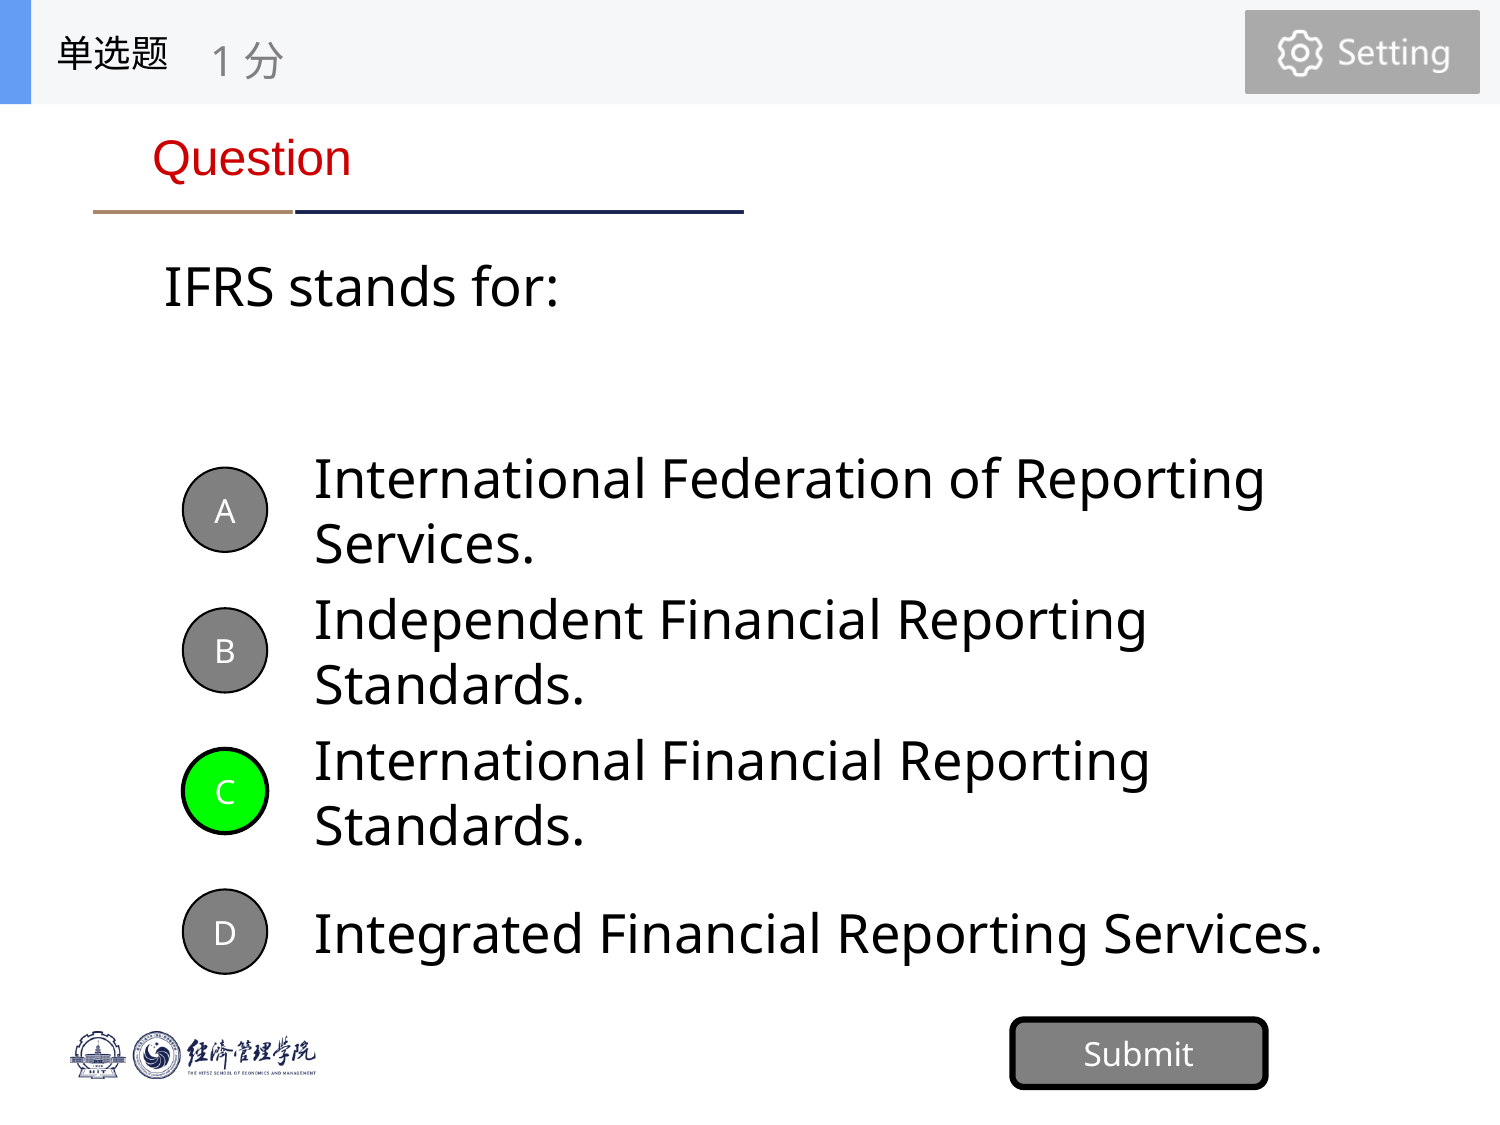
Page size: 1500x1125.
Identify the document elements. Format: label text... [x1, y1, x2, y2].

text_box International Federation of Reporting Services. [299, 456, 1350, 563]
text_box IFRS stands for: [149, 212, 1350, 357]
picture [1245, 10, 1480, 94]
text_box B [182, 608, 268, 693]
text_box D [182, 889, 268, 974]
text_box International Financial Reporting Standards. [299, 738, 1350, 844]
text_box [0, 0, 1500, 105]
text_box Question [137, 118, 888, 194]
text_box C [182, 748, 268, 834]
picture [93, 210, 744, 214]
text_box A [182, 467, 268, 552]
text_box Independent Financial Reporting Standards. [299, 597, 1350, 703]
text_box Submit [1012, 1019, 1266, 1088]
picture [70, 1031, 316, 1079]
text_box Integrated Financial Reporting Services. [299, 878, 1350, 985]
